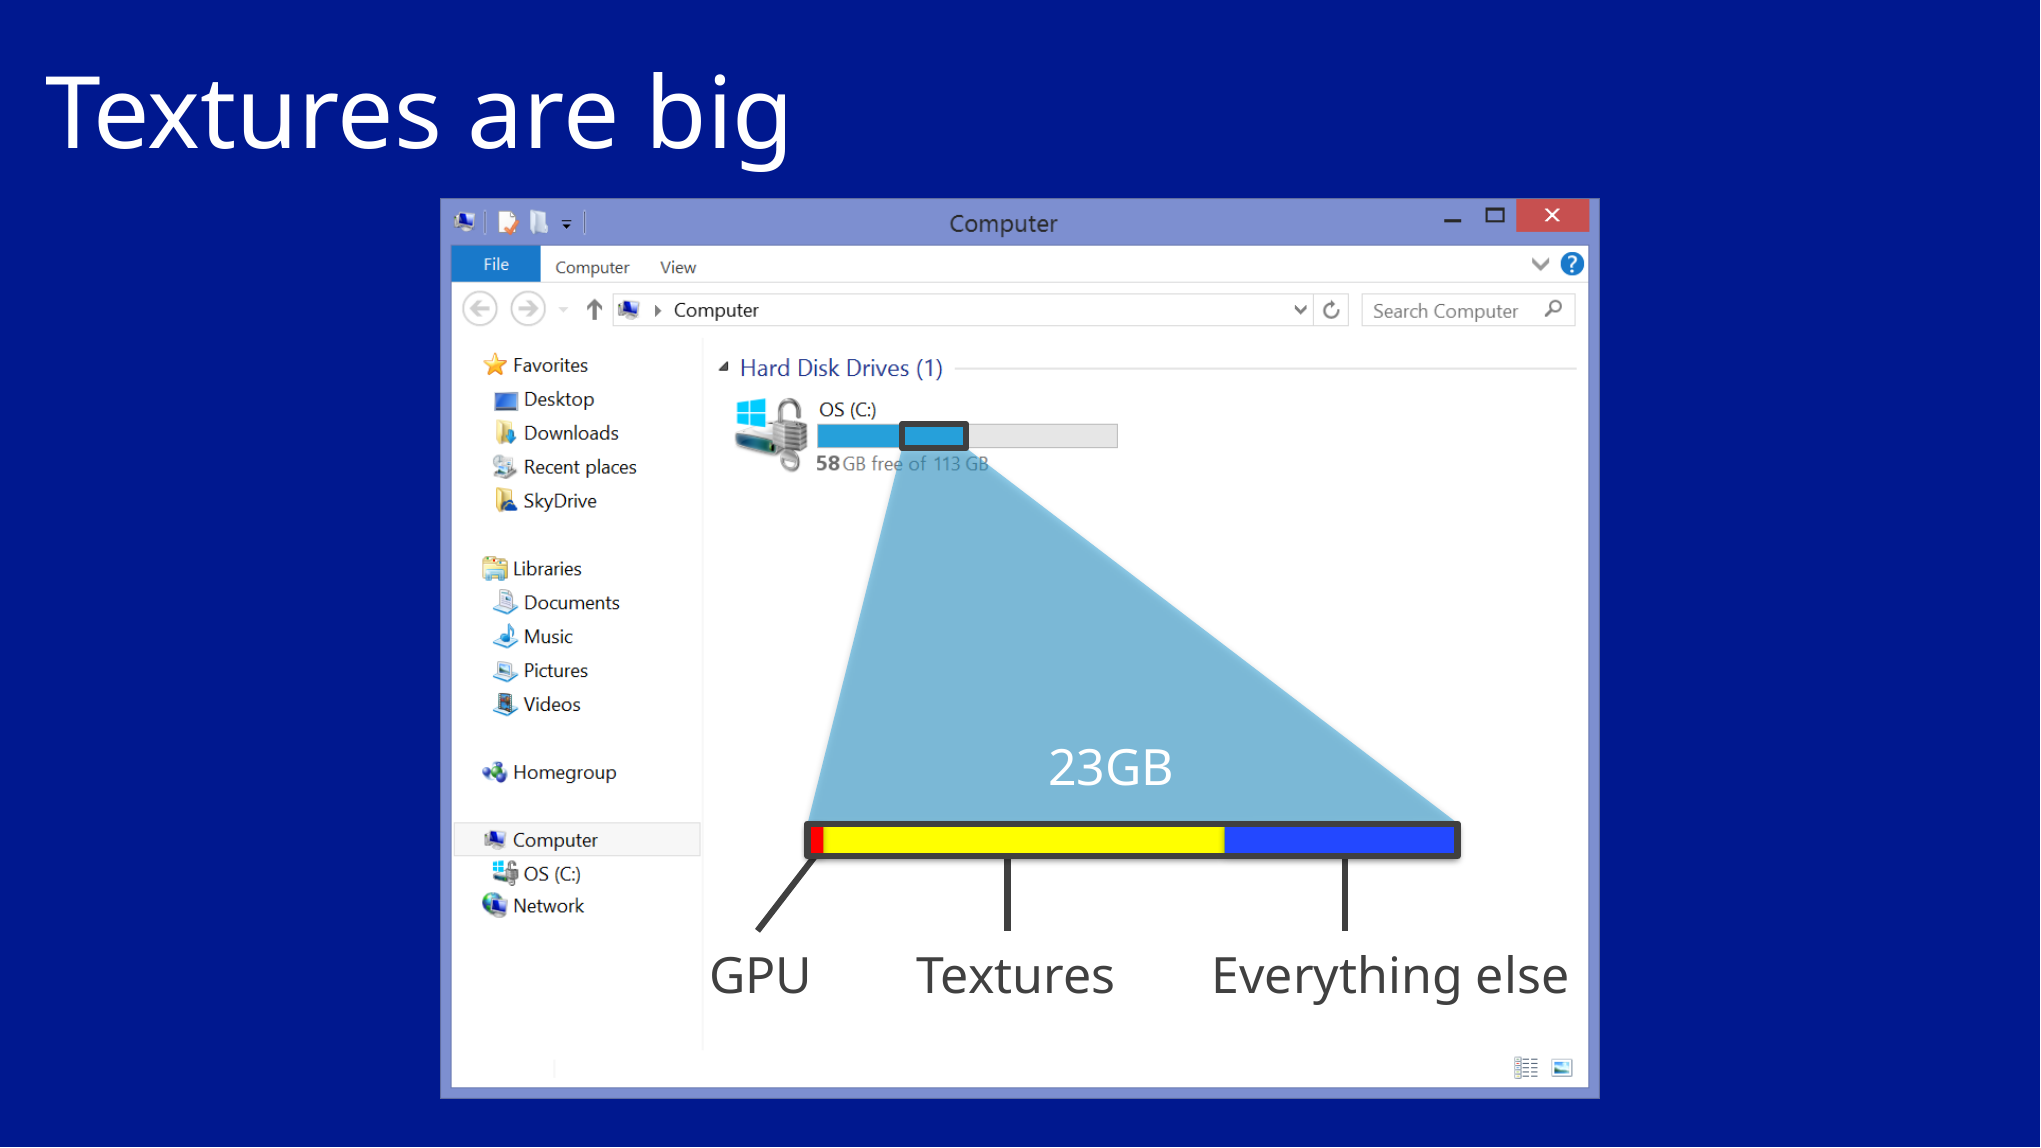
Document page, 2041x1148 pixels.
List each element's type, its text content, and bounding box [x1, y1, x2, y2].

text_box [807, 448, 1458, 857]
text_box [1207, 833, 1574, 1013]
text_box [910, 865, 1123, 1013]
picture [440, 198, 1601, 1099]
title Textures are big [45, 48, 1996, 199]
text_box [696, 833, 833, 1013]
